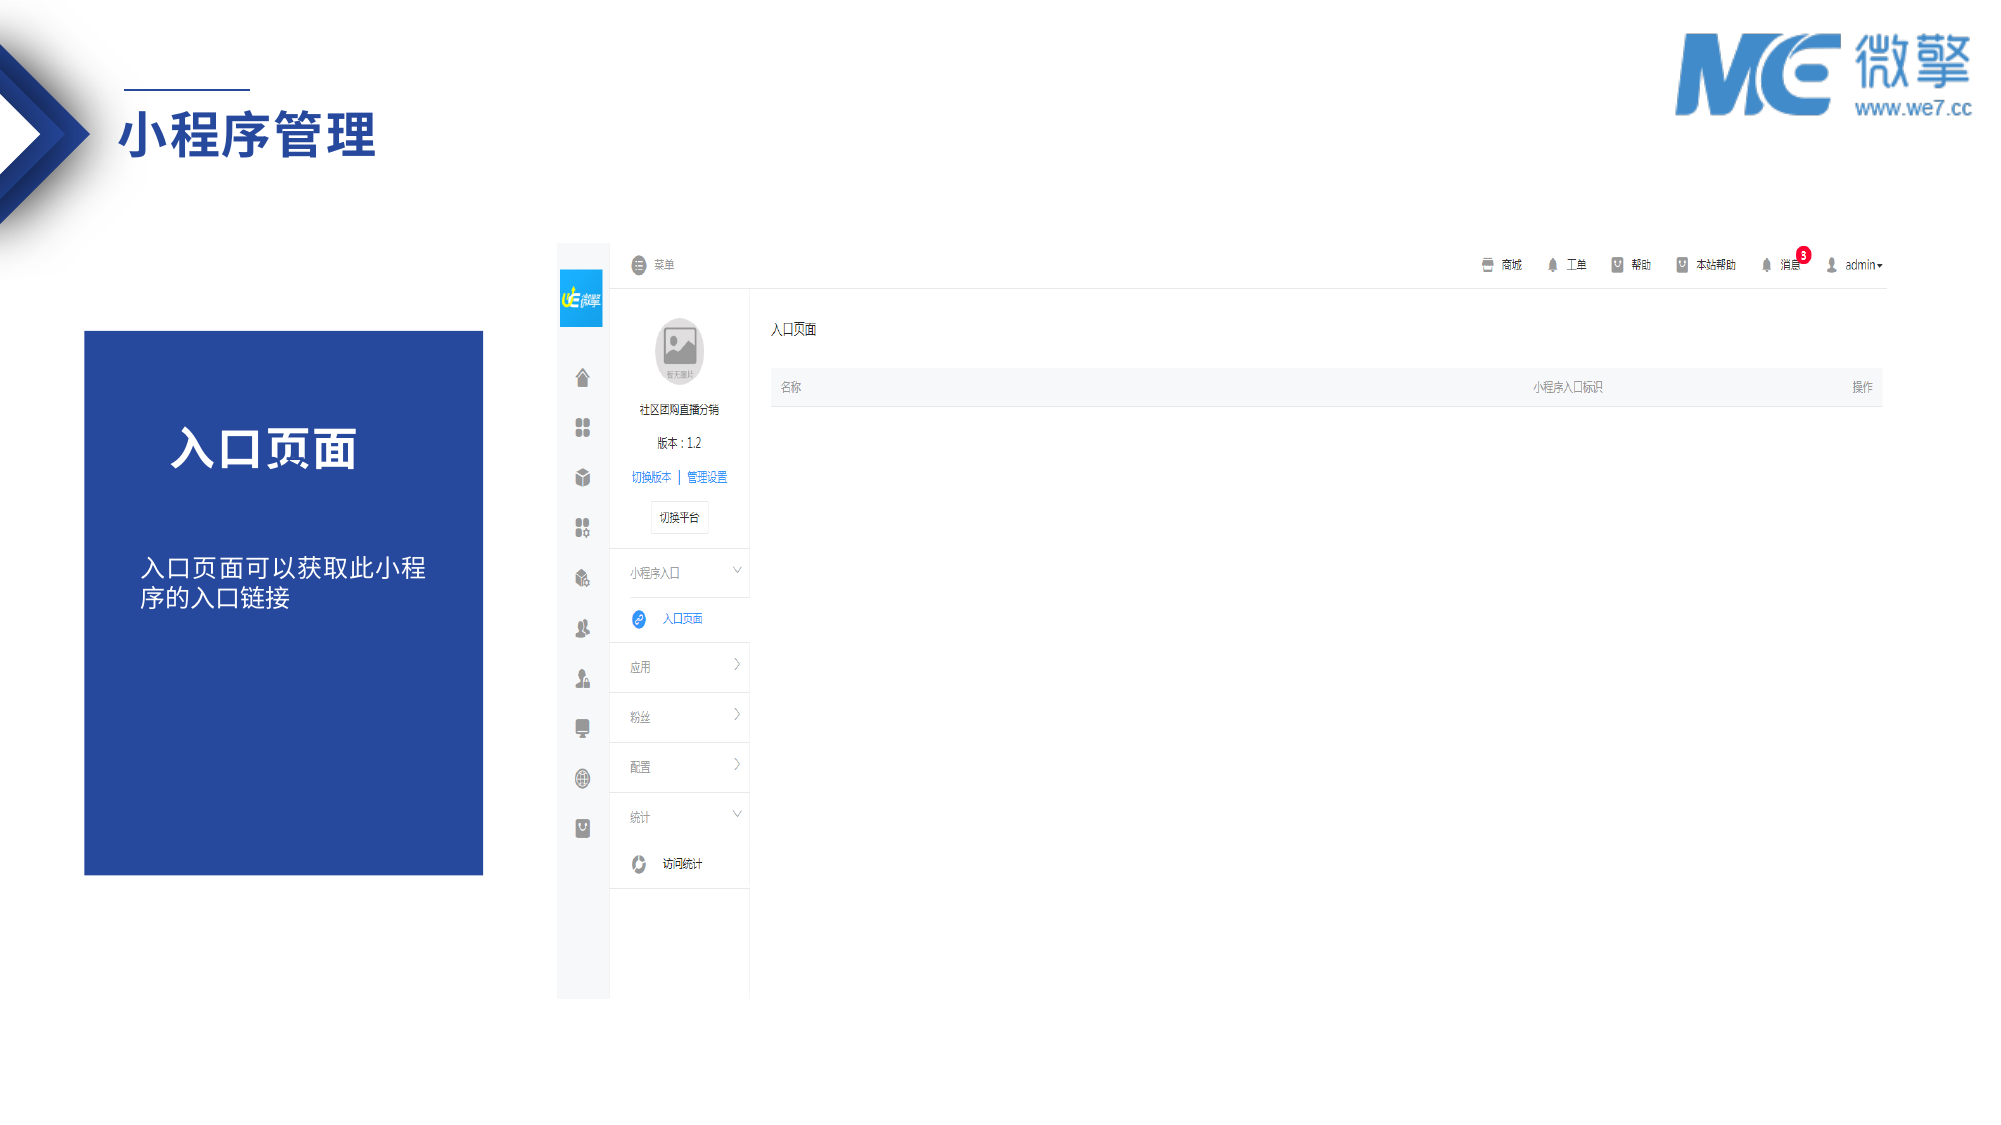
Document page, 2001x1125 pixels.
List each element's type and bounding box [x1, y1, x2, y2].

text_box [84, 330, 484, 876]
picture [556, 243, 1887, 999]
text_box [101, 89, 393, 173]
text_box [0, 44, 91, 224]
picture [1649, 7, 1994, 144]
